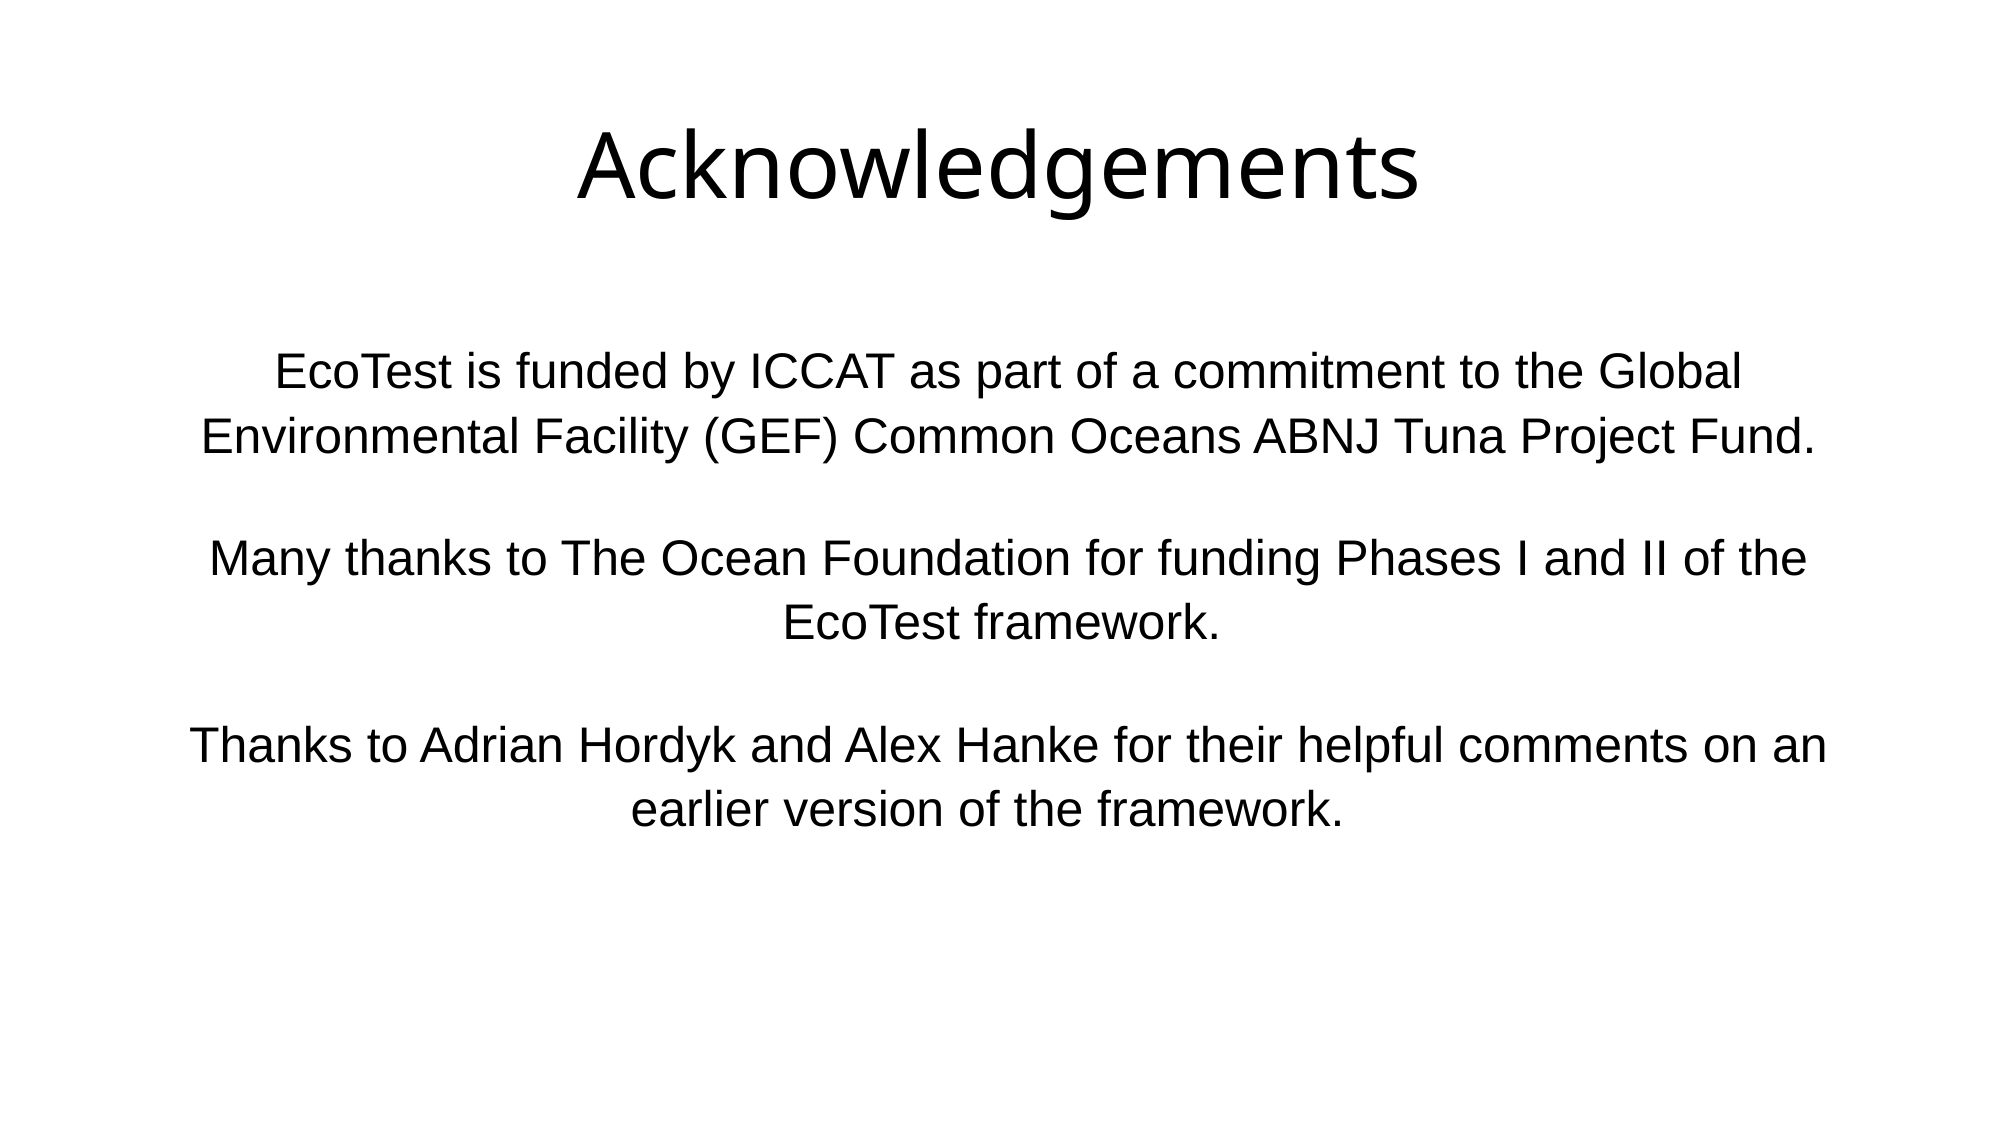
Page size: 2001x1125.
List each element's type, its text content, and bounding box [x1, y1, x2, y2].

title Acknowledgements [137, 59, 1863, 278]
list EcoTest is funded by ICCAT as part of a commitment to the Global Environmental Facility (GEF) Common Oceans ABNJ Tuna Project Fund. Many thanks to The Ocean Foundation for funding Phases I and II of the EcoTest framework. Thanks to Adrian Hordyk and Alex Hanke for their helpful comments on an earlier version of the framework. [146, 327, 1872, 1041]
